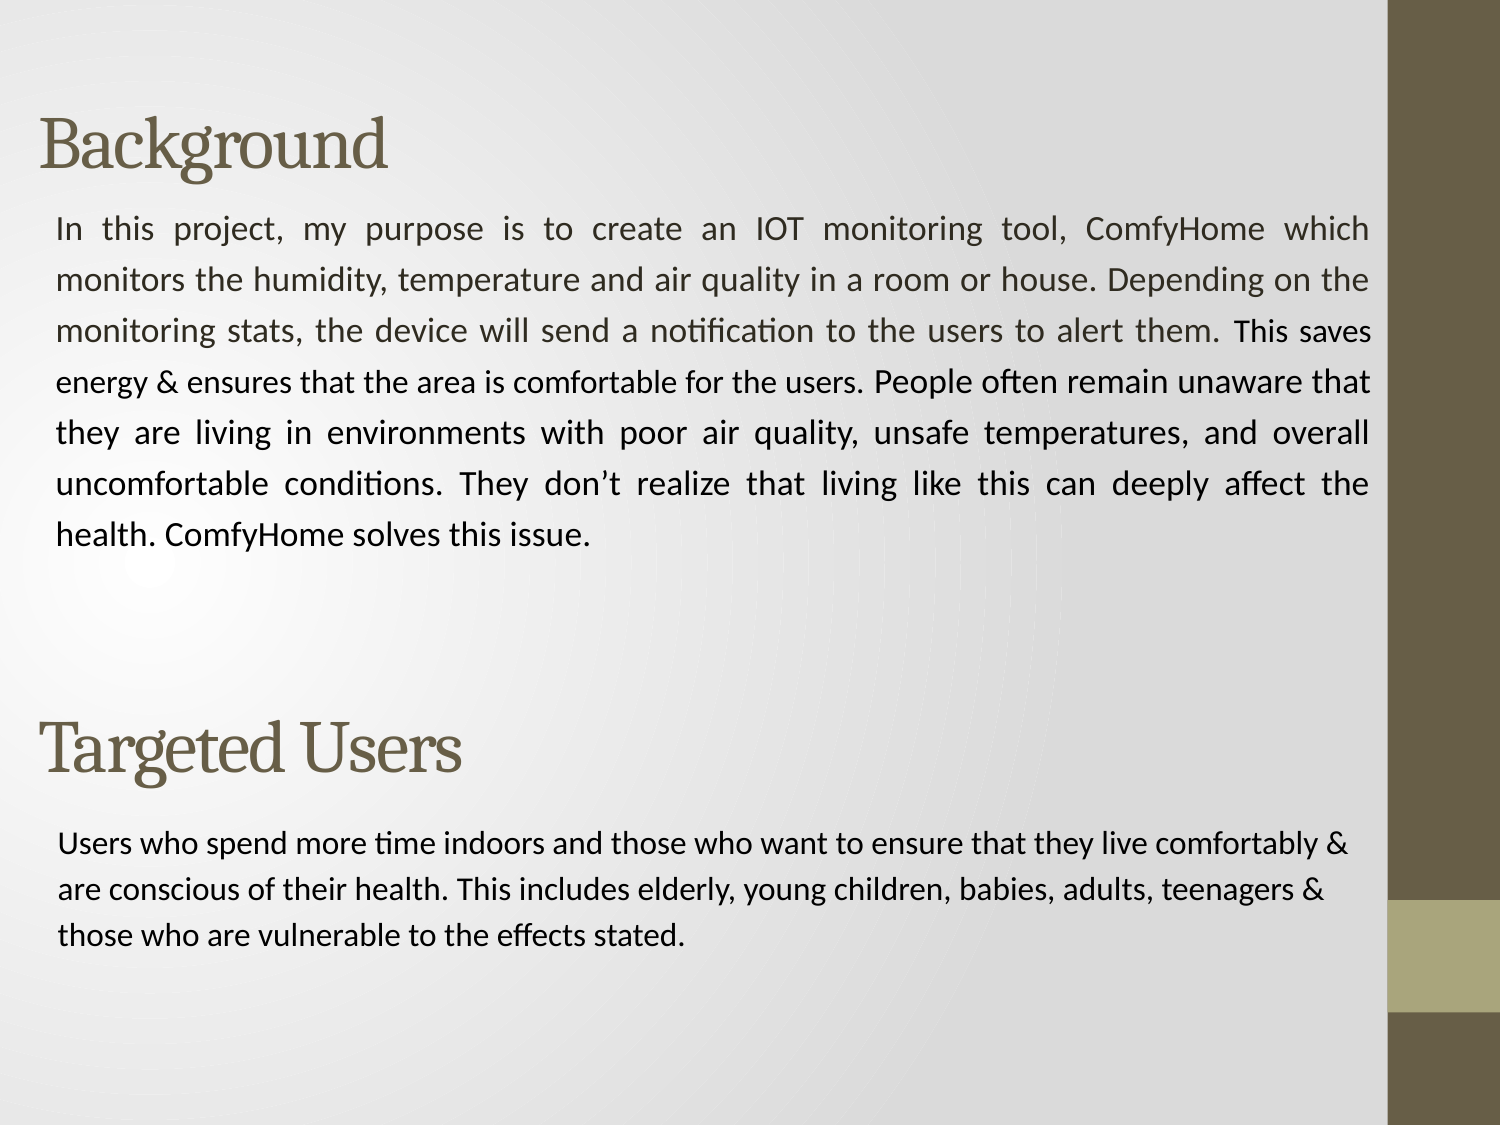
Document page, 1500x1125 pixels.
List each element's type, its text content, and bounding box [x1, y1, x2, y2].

text_box Users who spend more time indoors and those who want to ensure that they live comfortably & are conscious of their health. This includes elderly, young children, babies, adults, teenagers & those who are vulnerable to the effects stated. [23, 807, 1387, 965]
title Background [24, 45, 1274, 188]
text_box Targeted Users [24, 649, 1274, 807]
list In this project, my purpose is to create an IOT monitoring tool, ComfyHome which monitors the humidity, temperature and air quality in a room or house. Depending on the monitoring stats, the device will send a notification to the users to alert them. This saves energy & ensures that the area is comfortable for the users. People often remain unaware that they are living in environments with poor air quality, unsafe temperatures, and overall uncomfortable conditions. They don’t realize that living like this can deeply affect the health. ComfyHome solves this issue. [0, 188, 1387, 743]
